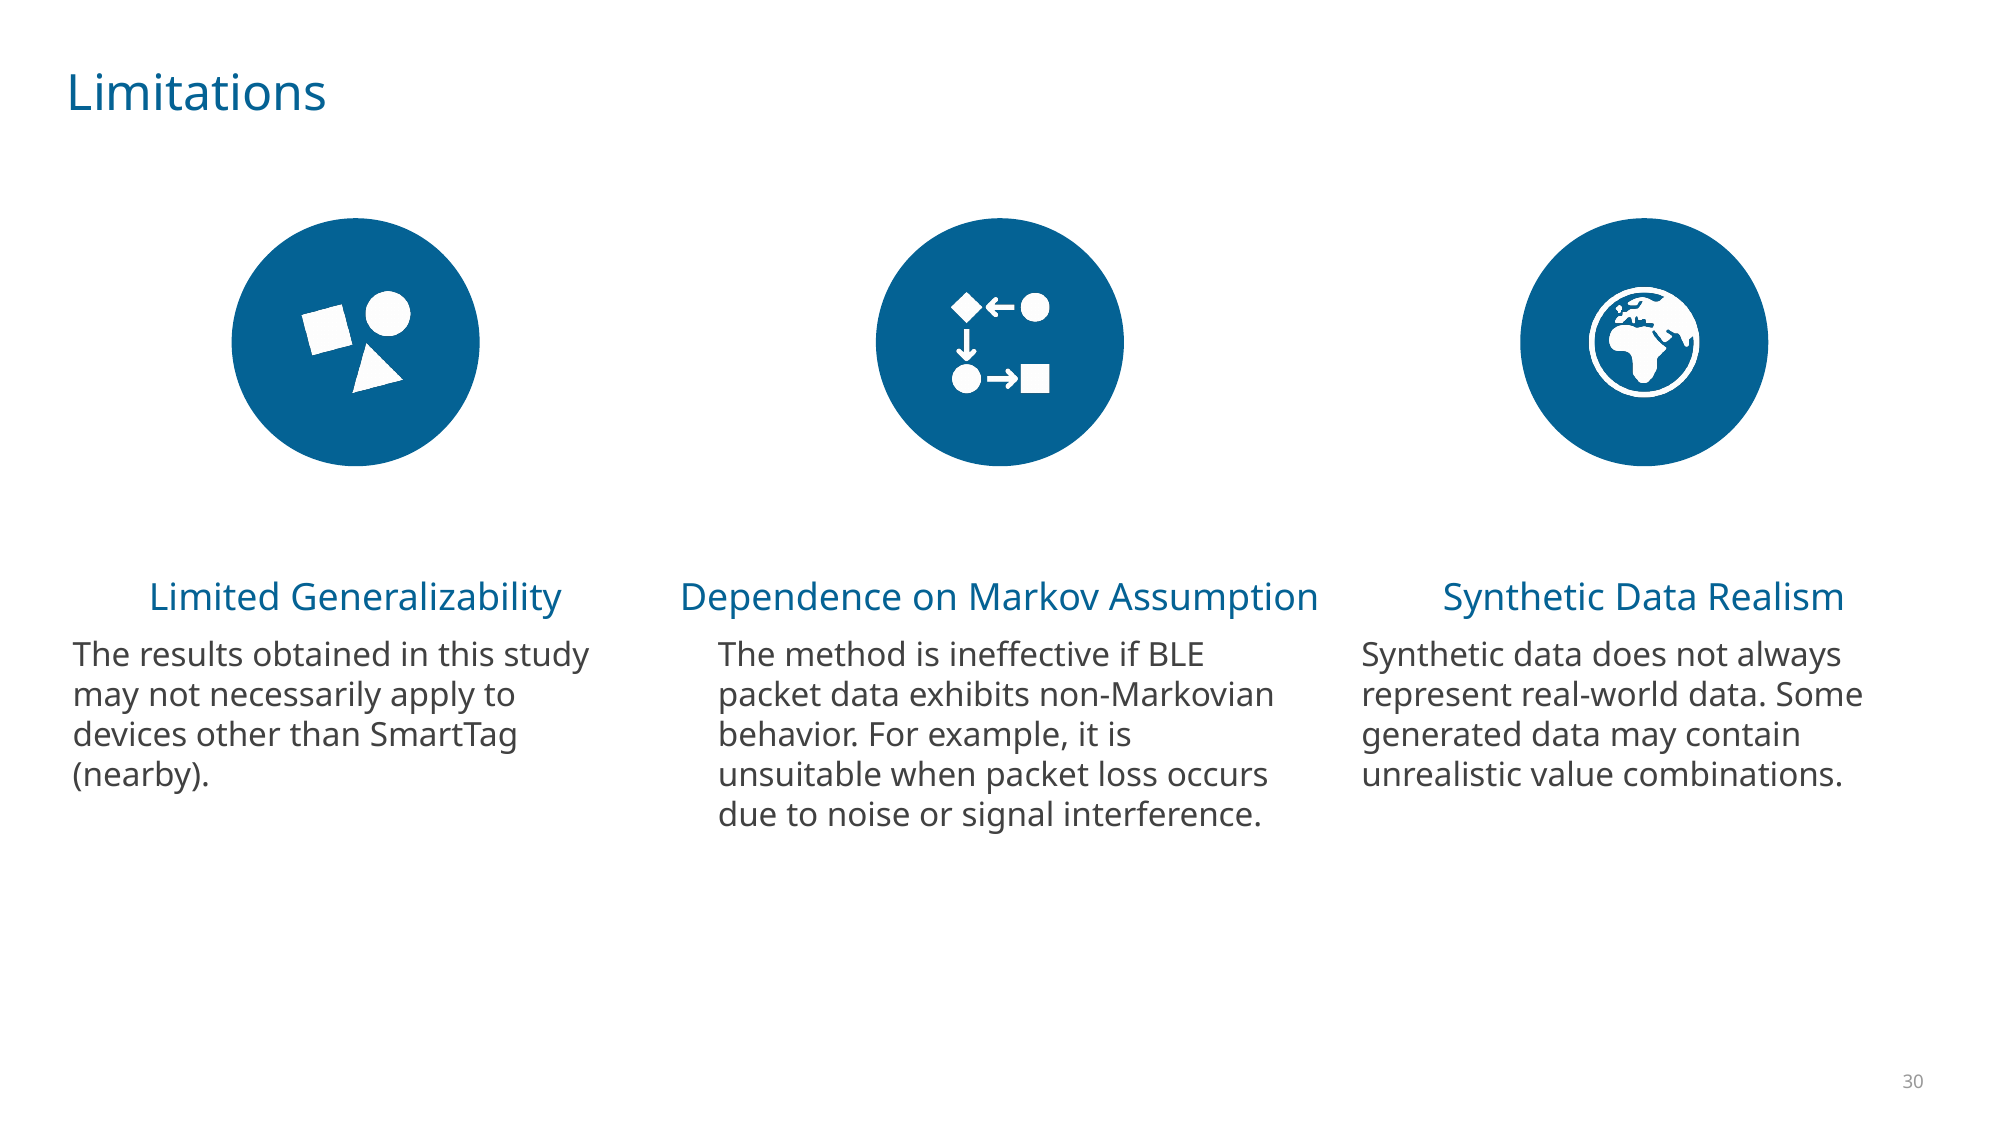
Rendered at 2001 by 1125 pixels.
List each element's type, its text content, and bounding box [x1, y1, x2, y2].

text_box The method is ineffective if BLE packet data exhibits non-Markovian behavior. For example, it is unsuitable when packet loss occurs due to noise or signal interference. [706, 617, 1296, 879]
text_box Synthetic data does not always represent real-world data. Some generated data may contain unrealistic value combinations. [1349, 617, 1939, 879]
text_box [875, 218, 1124, 467]
text_box Limited Generalizability [60, 553, 651, 617]
slide_number 30 [1845, 1042, 1940, 1103]
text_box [1520, 218, 1769, 467]
title Limitations [60, 61, 1940, 129]
text_box Dependence on Markov Assumption [705, 553, 1295, 618]
text_box The results obtained in this study may not necessarily apply to devices other than SmartTag (nearby). [60, 617, 651, 879]
text_box Synthetic Data Realism [1349, 553, 1939, 617]
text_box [231, 218, 480, 467]
